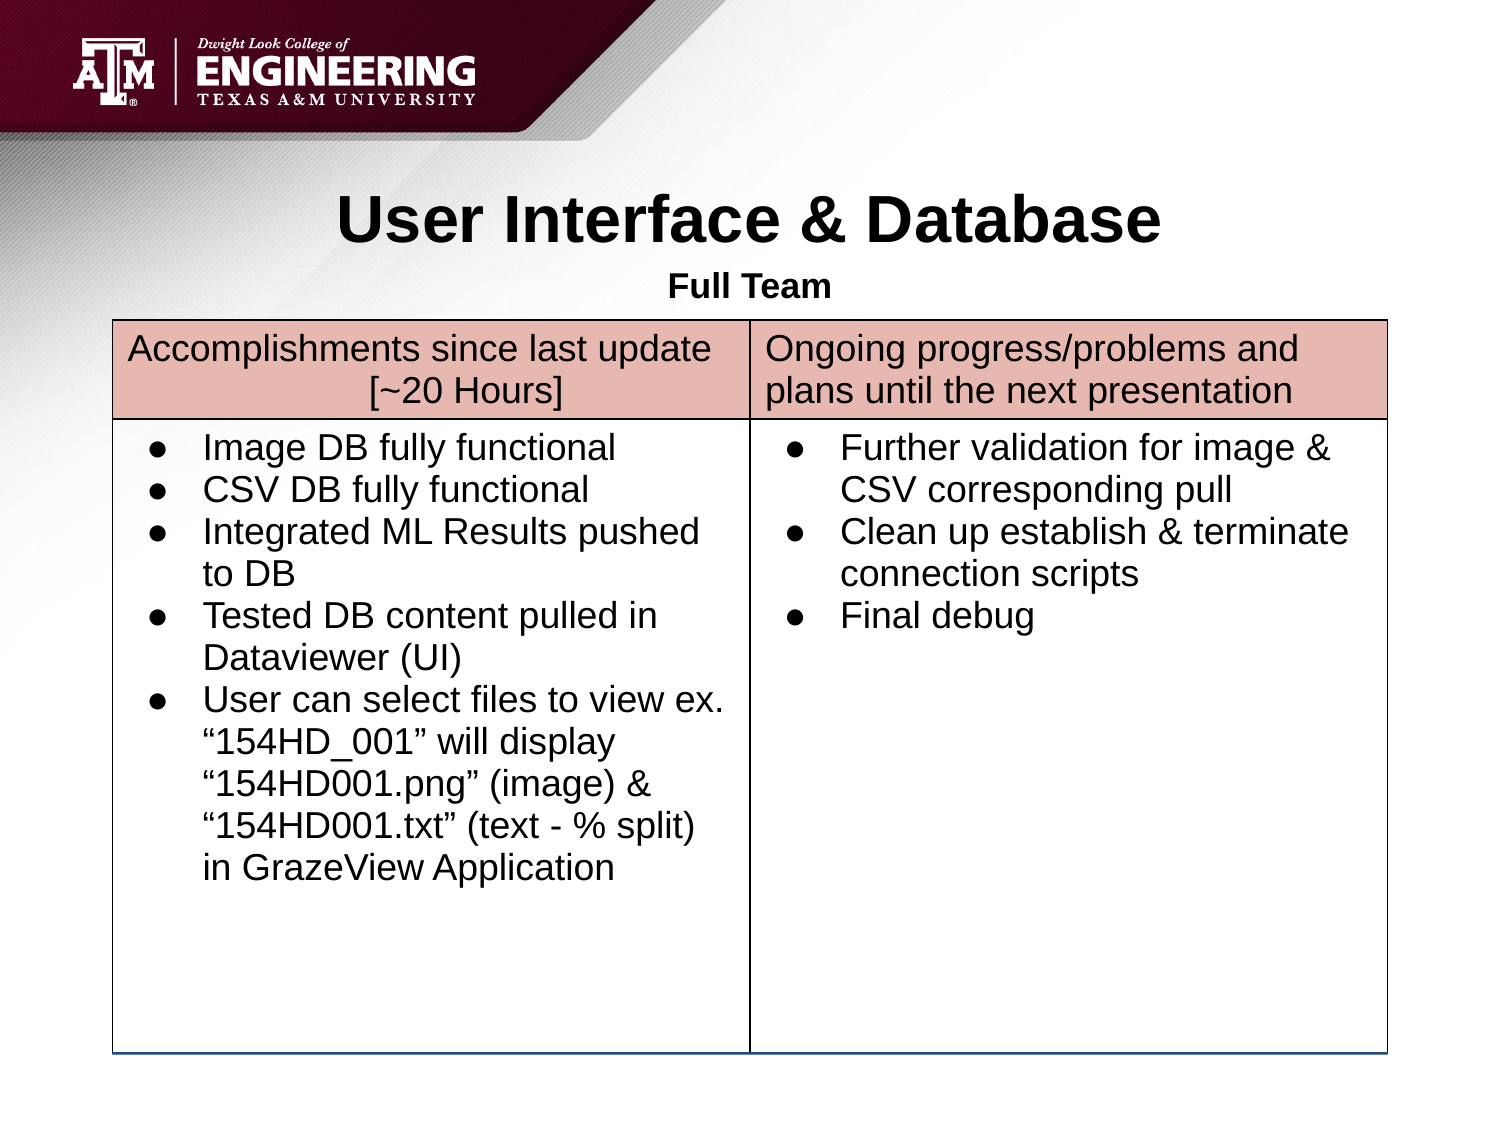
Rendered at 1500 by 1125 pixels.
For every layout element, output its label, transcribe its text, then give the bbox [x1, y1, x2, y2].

picture [0, 0, 1500, 1055]
table_cell Image DB fully functional CSV DB fully functional Integrated ML Results pushed to DB Tested DB content pulled in Dataviewer (UI) User can select files to view ex. “154HD_001” will display “154HD001.png” (image) & “154HD001.txt” (text - % split) in GrazeView Application [113, 420, 749, 1052]
text_box User Interface & Database Full Team [74, 168, 1425, 301]
text_box [0, 1055, 1500, 1125]
table_header Ongoing progress/problems and plans until the next presentation [751, 321, 1387, 418]
table_cell Further validation for image & CSV corresponding pull Clean up establish & terminate connection scripts Final debug [751, 420, 1387, 1052]
table_header Accomplishments since last update [~20 Hours] [113, 321, 749, 418]
